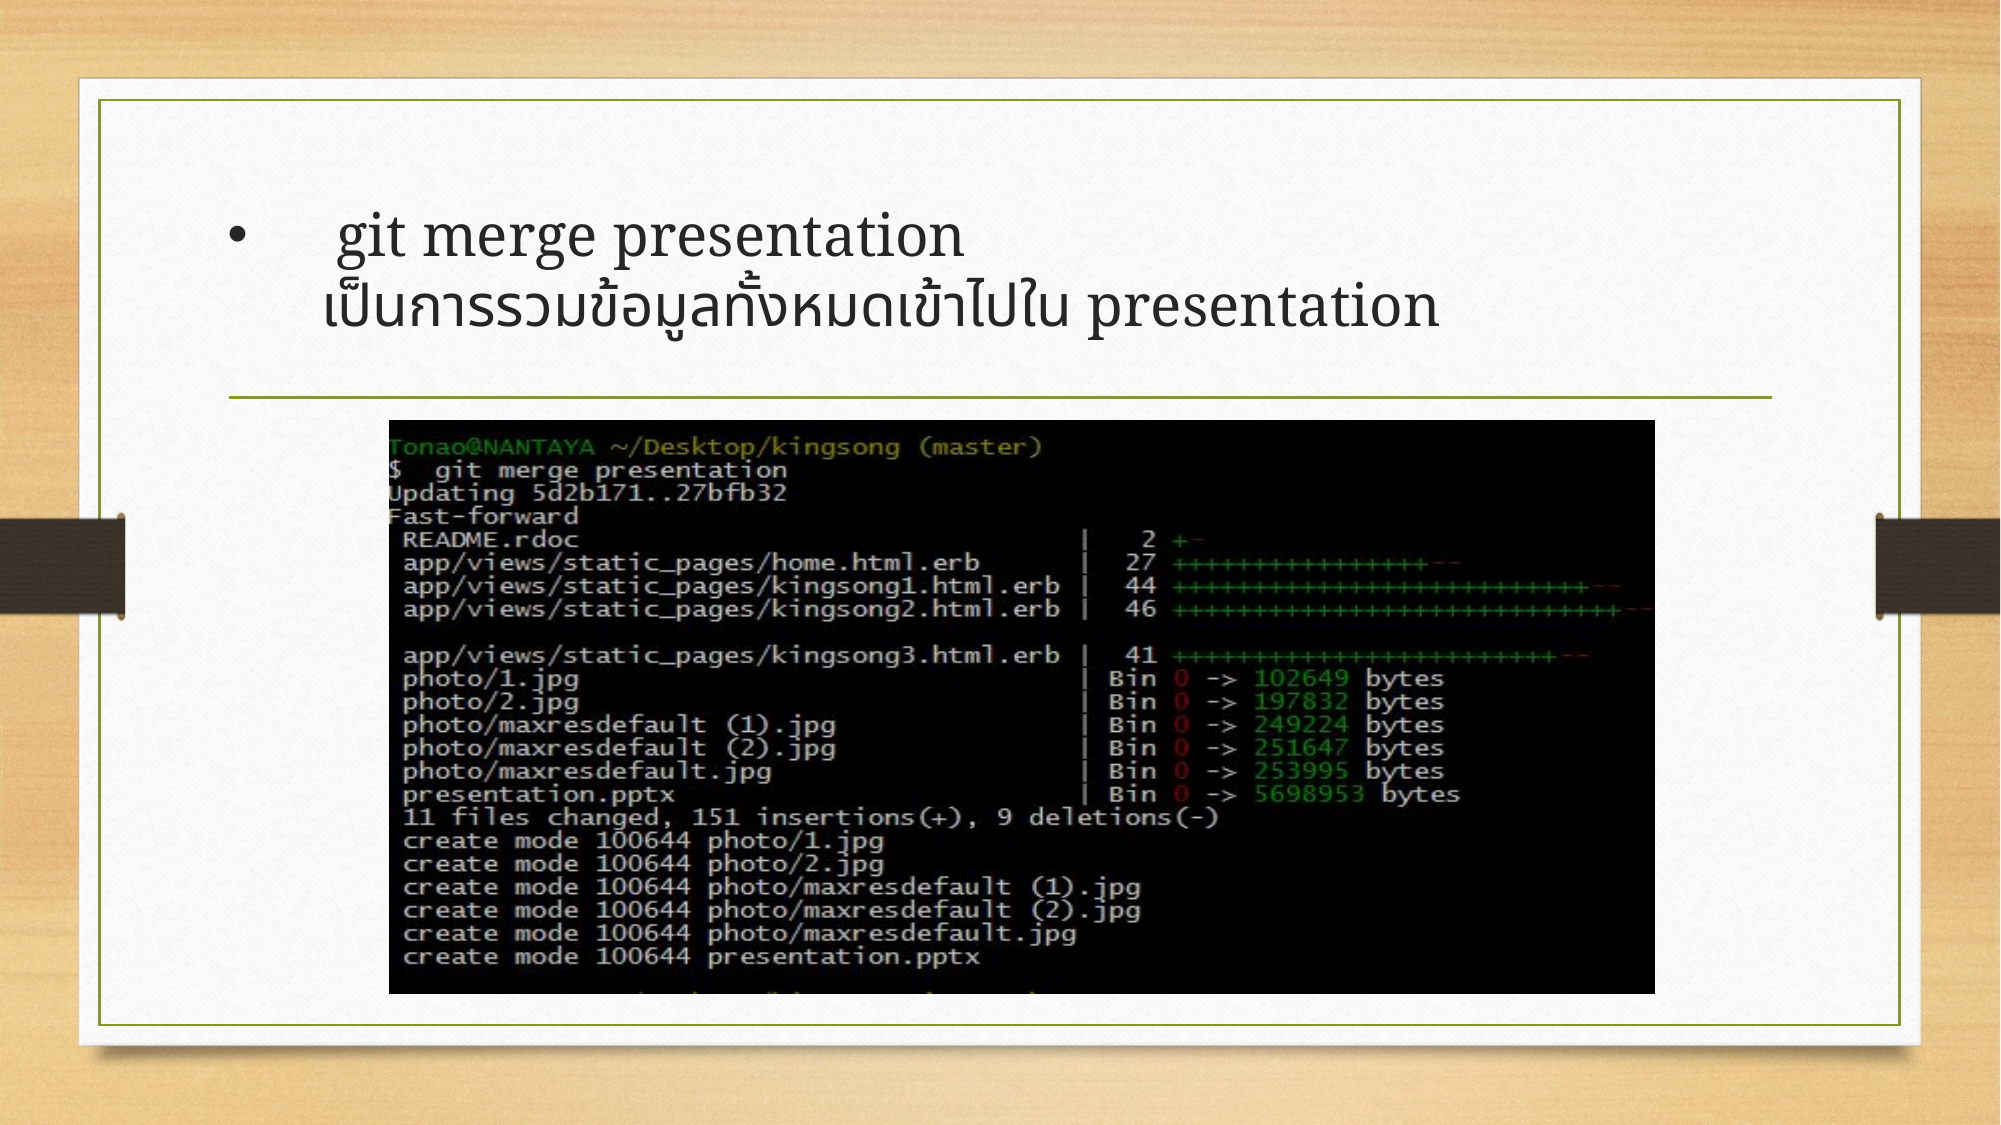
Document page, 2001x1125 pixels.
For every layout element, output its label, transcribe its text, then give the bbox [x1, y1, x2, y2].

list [388, 420, 1655, 994]
title git merge presentation เป็นการรวมข้อมูลทั้งหมดเข้าไปใน presentation [212, 161, 1788, 375]
picture [0, 0, 2001, 1125]
